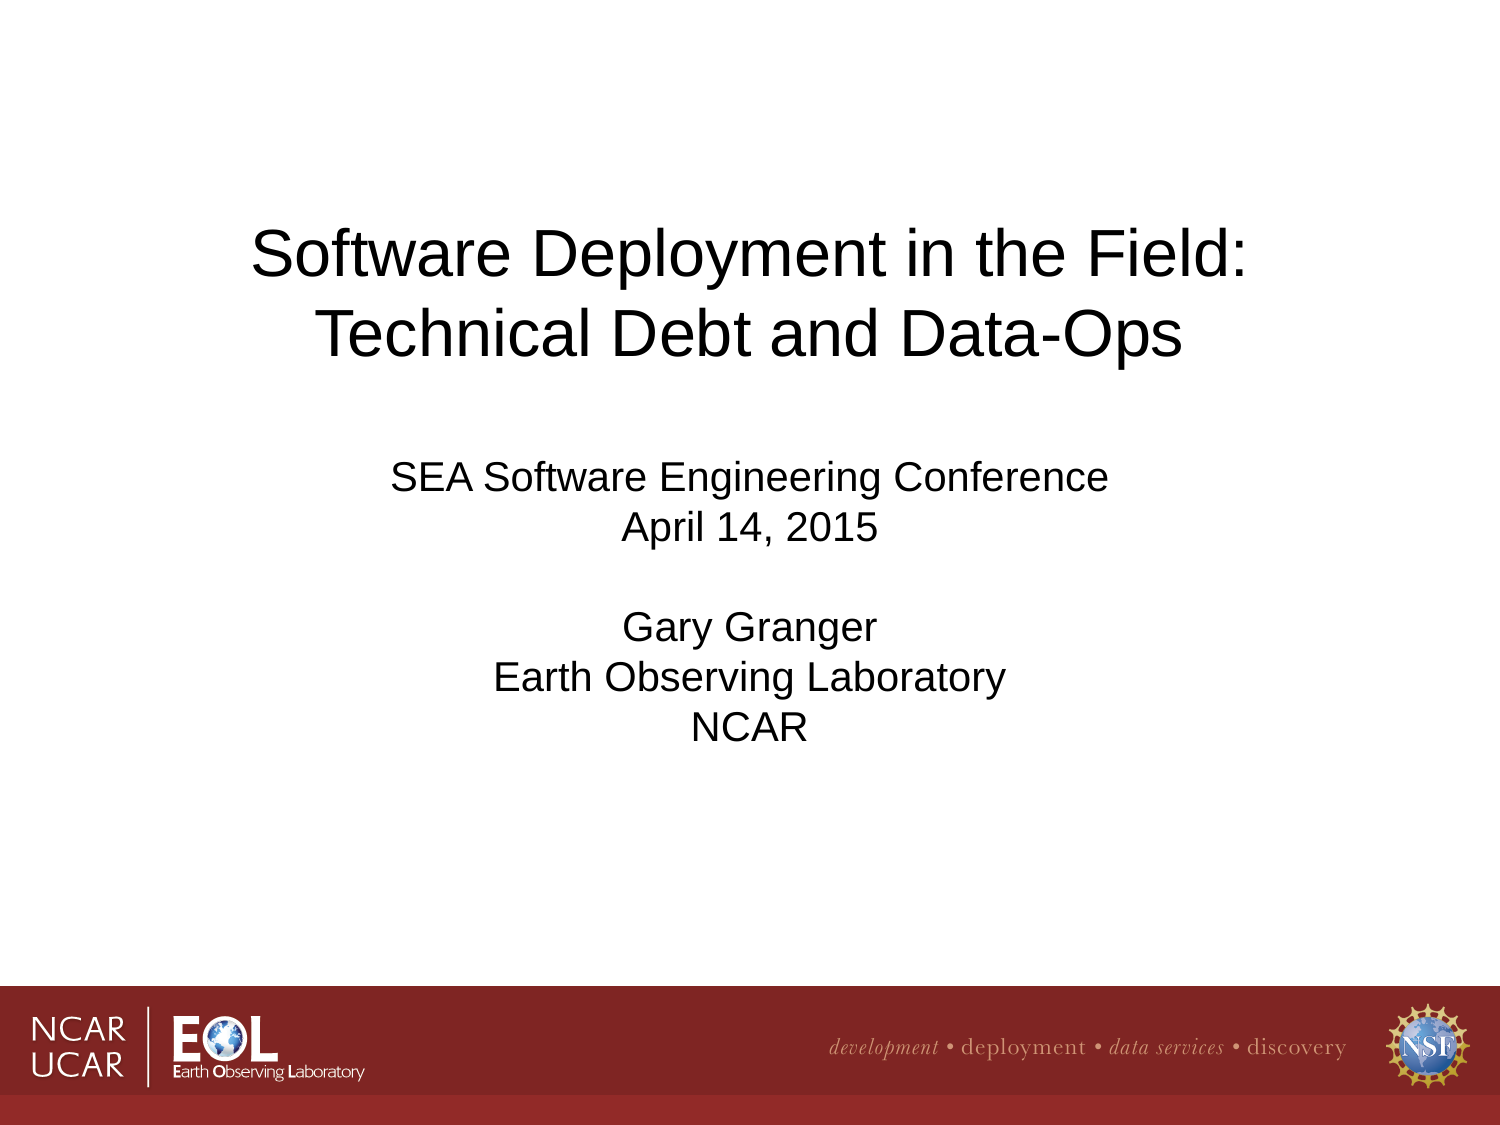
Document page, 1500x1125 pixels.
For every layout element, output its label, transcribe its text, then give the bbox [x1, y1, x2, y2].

text_box Software Deployment in the Field: Technical Debt and Data-Ops SEA Software Engineering Conference April 14, 2015 Gary Granger Earth Observing Laboratory NCAR [75, 45, 1425, 914]
picture [0, 986, 1500, 1125]
